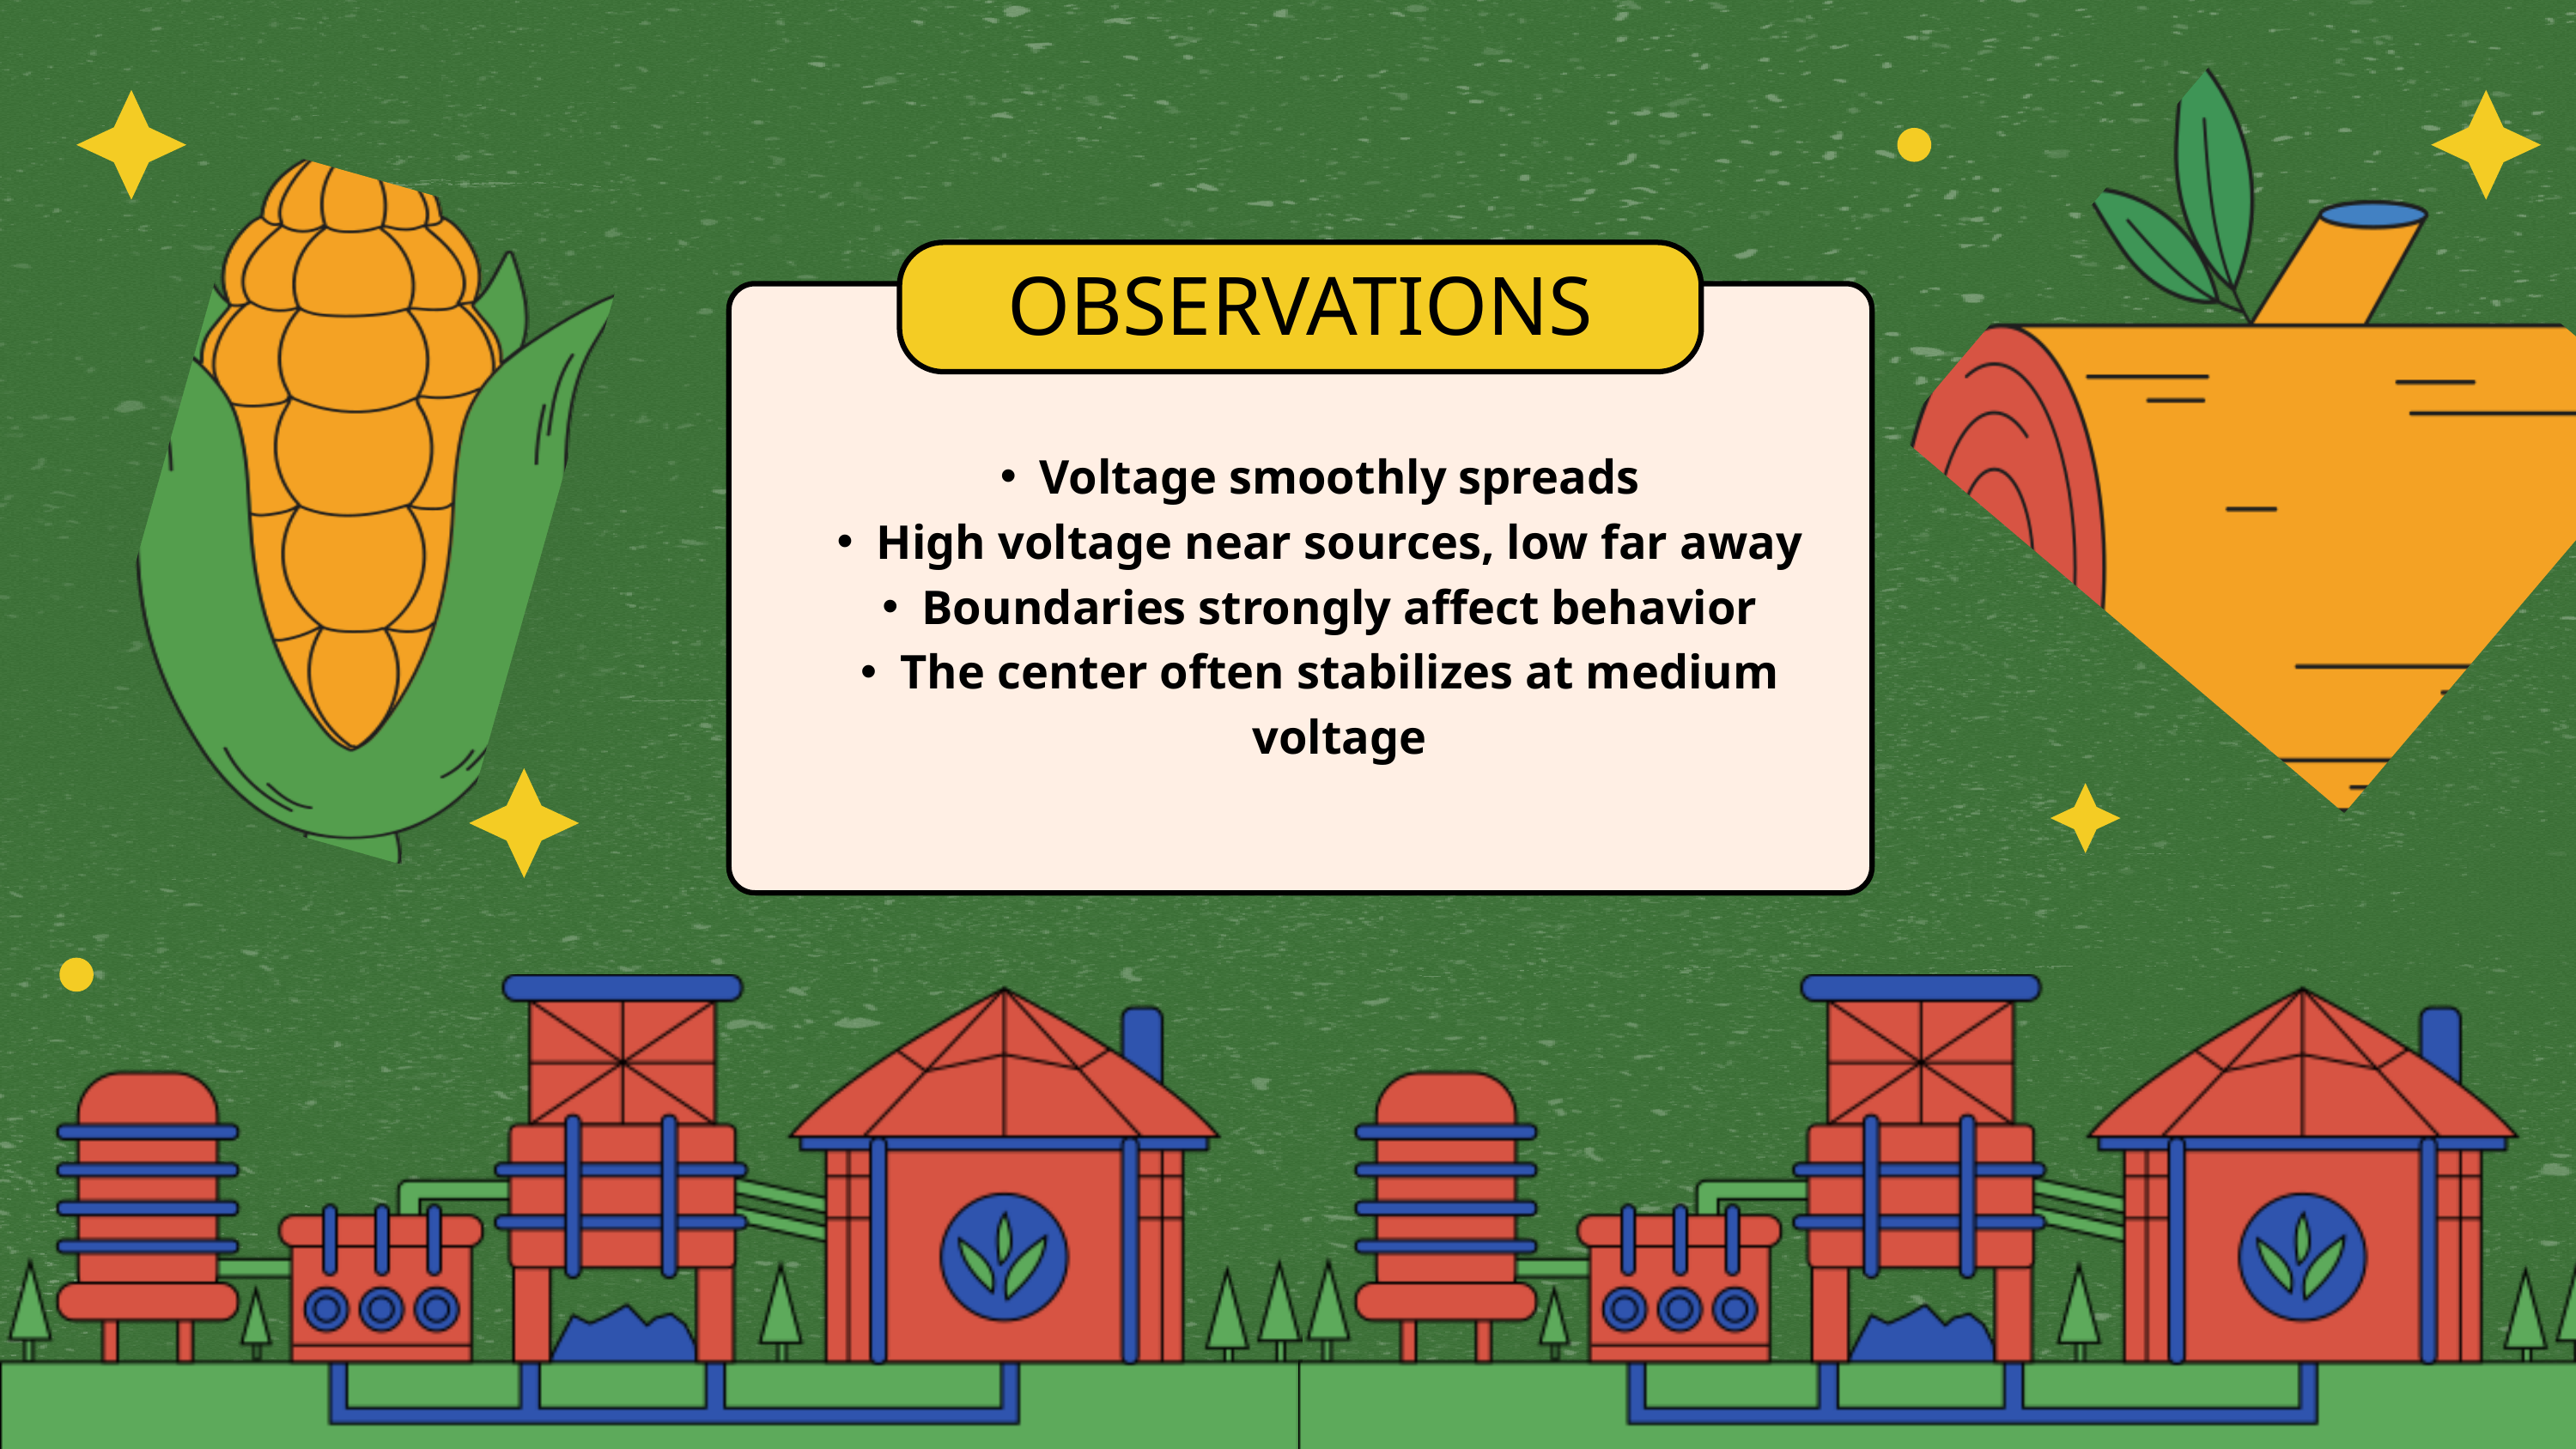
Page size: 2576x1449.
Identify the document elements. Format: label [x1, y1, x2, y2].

text_box [76, 144, 628, 878]
text_box [2050, 782, 2121, 854]
text_box [1897, 42, 2576, 814]
text_box [76, 89, 187, 200]
text_box [728, 283, 1873, 894]
text_box [0, 974, 2576, 1449]
text_box [899, 242, 1702, 373]
text_box [2430, 89, 2542, 200]
text_box [0, 0, 2576, 974]
text_box [469, 767, 580, 879]
text_box [1897, 127, 1932, 162]
text_box [59, 957, 94, 992]
